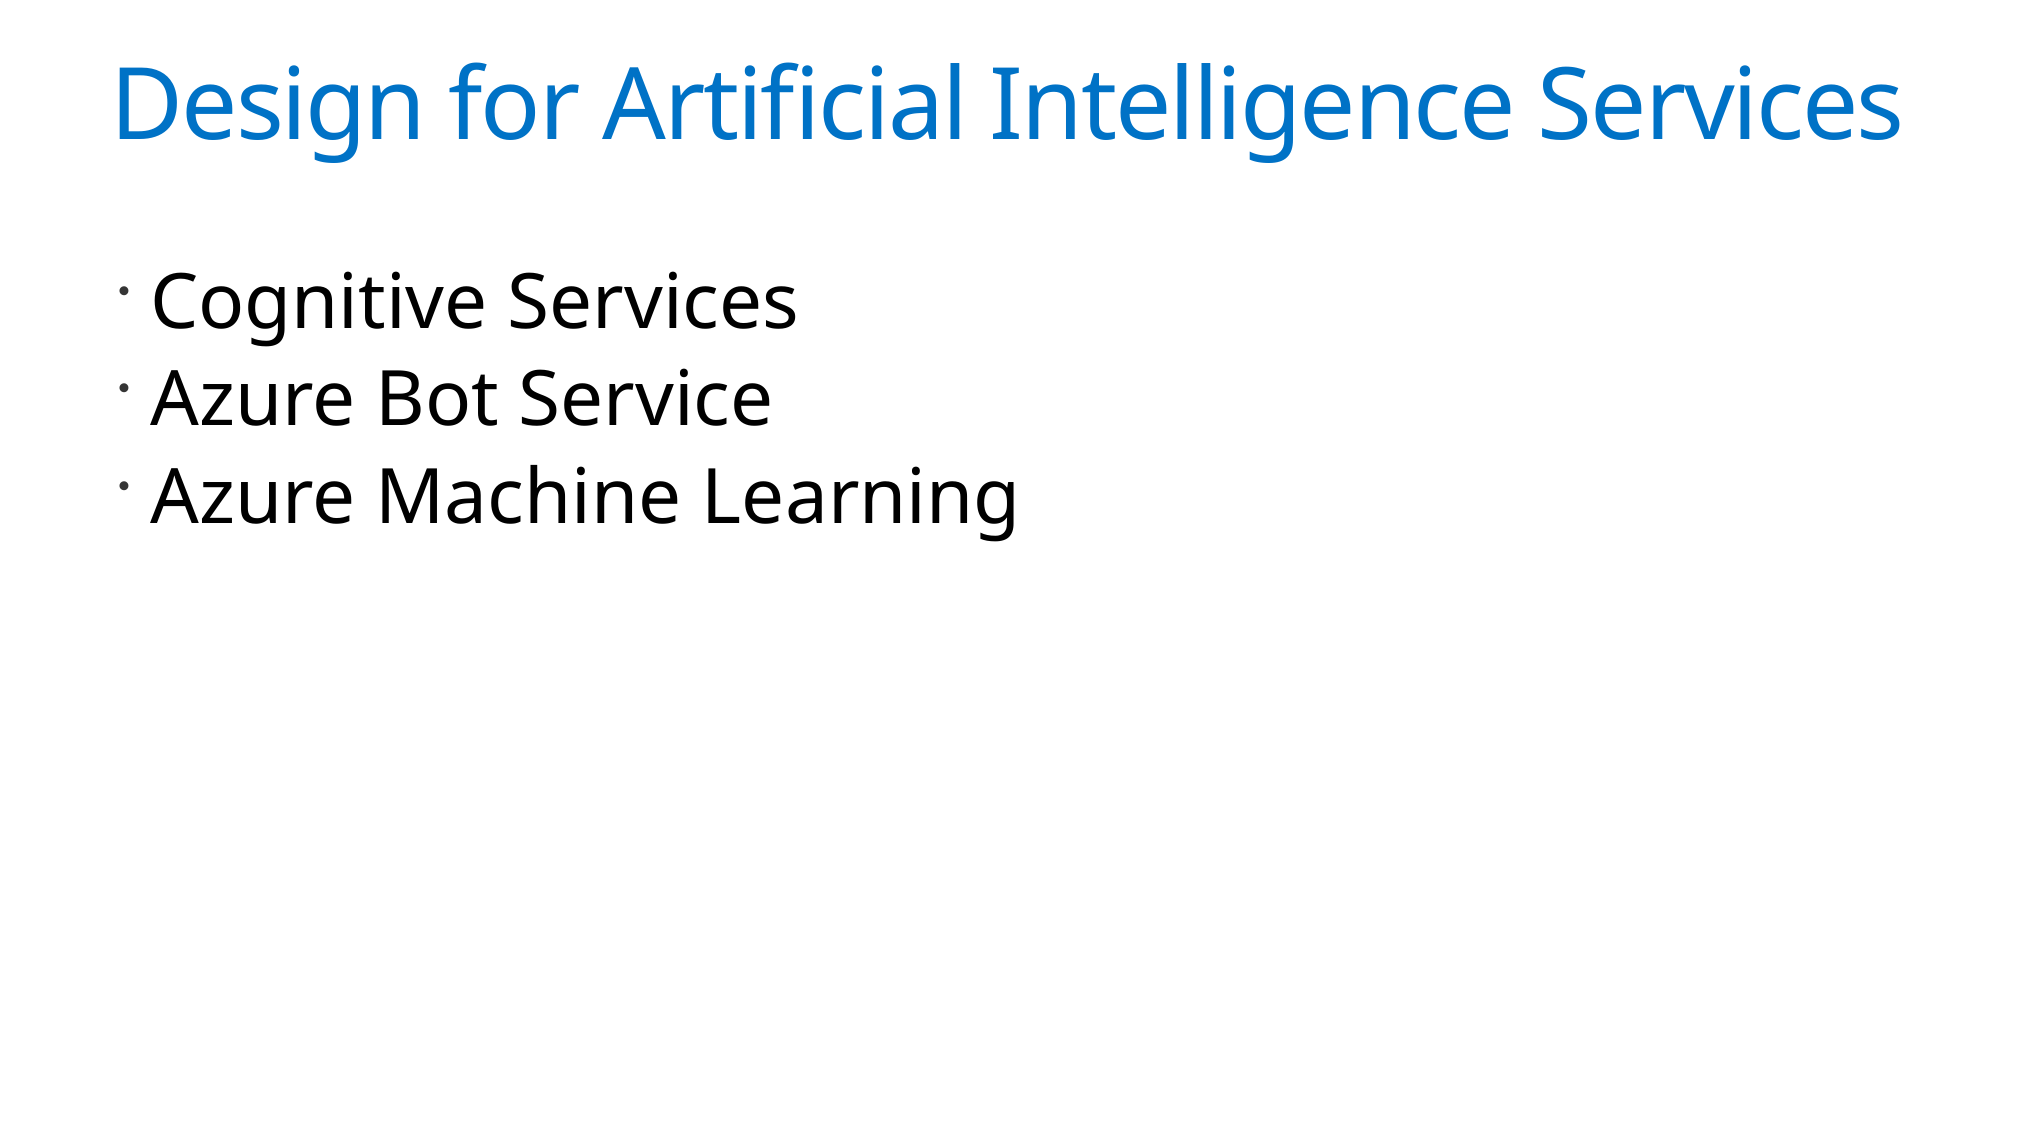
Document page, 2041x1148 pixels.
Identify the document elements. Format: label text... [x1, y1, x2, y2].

title Design for Artificial Intelligence Services [86, 38, 1953, 164]
list Cognitive Services Azure Bot Service Azure Machine Learning [88, 247, 1992, 565]
